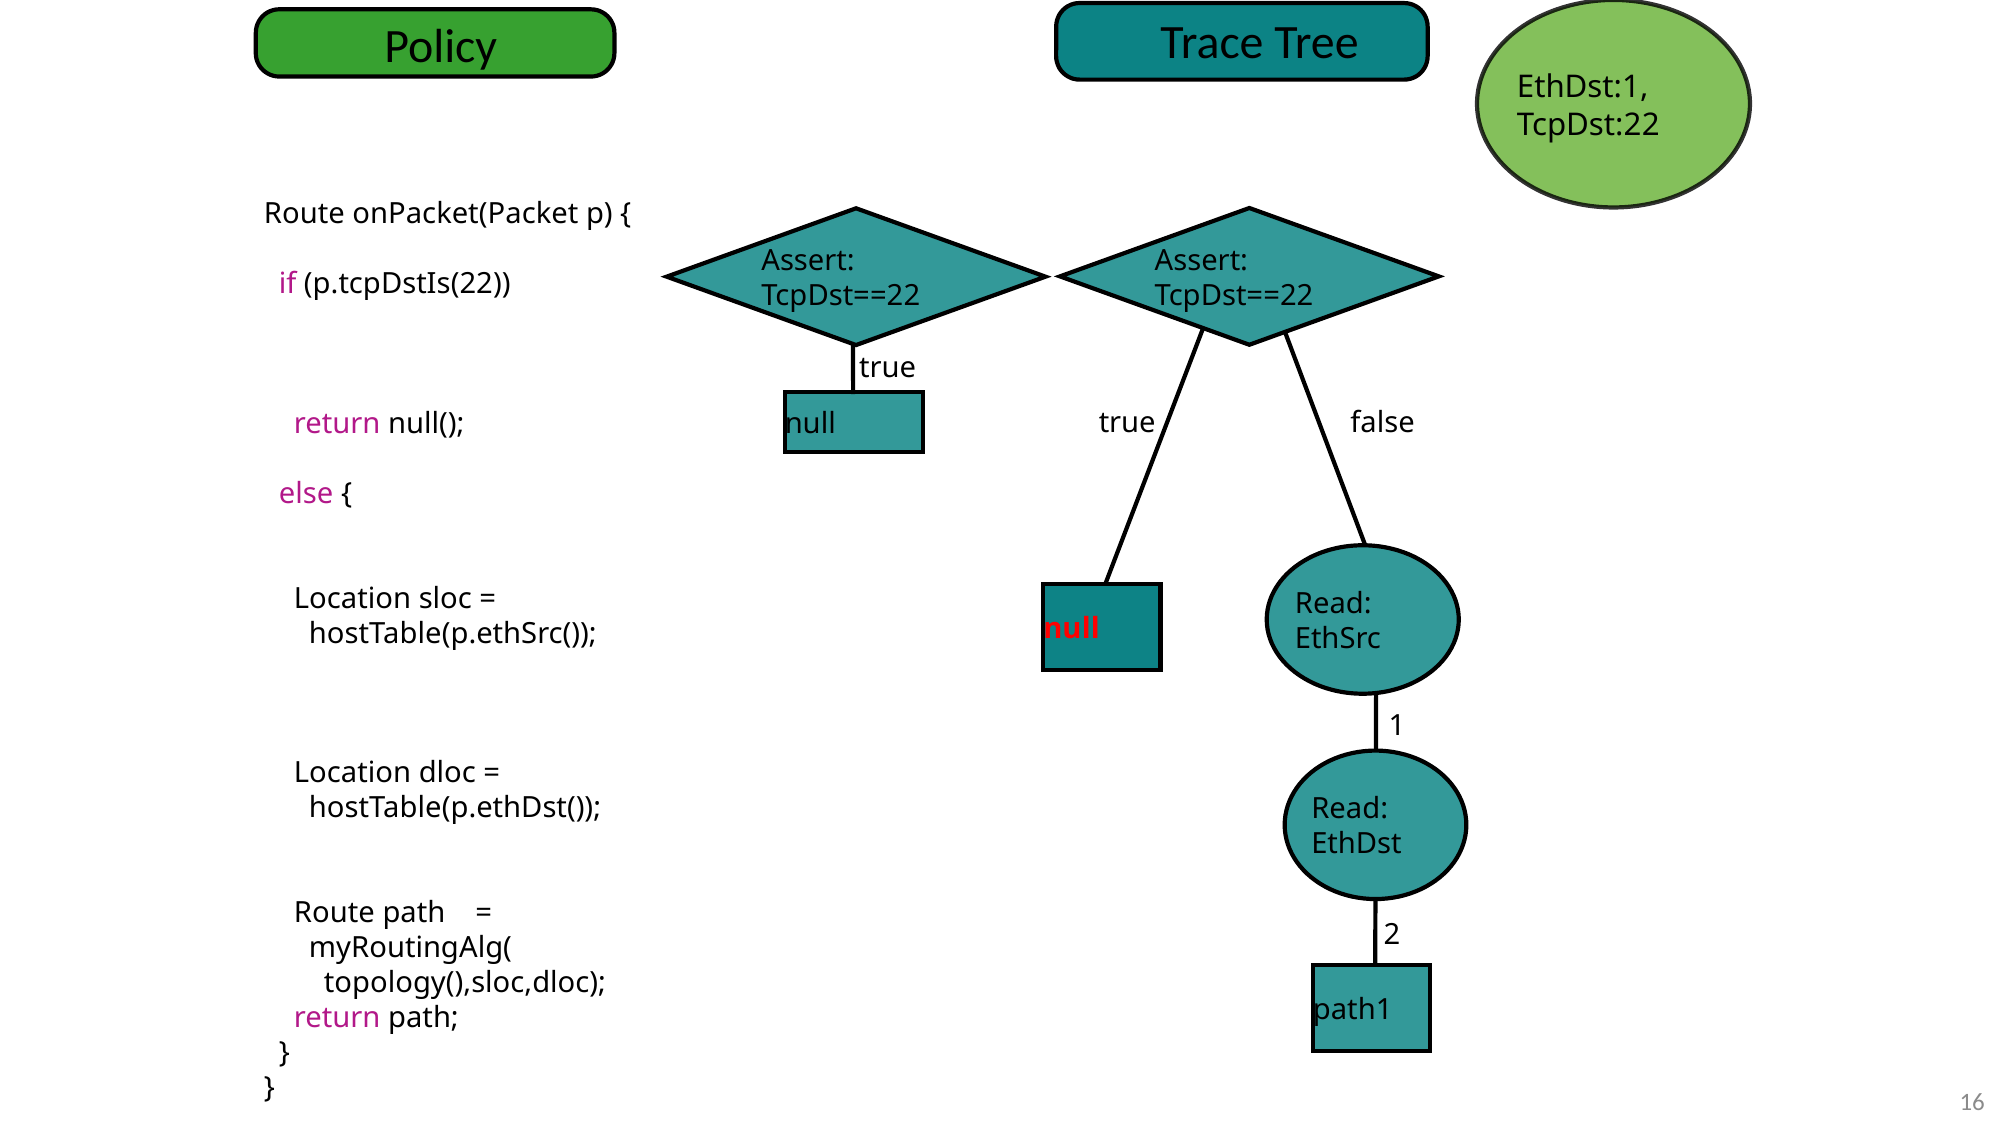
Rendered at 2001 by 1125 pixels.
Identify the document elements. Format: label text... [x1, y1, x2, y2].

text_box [1043, 208, 1467, 1051]
text_box null [797, 392, 924, 453]
text_box [1056, 3, 1428, 80]
text_box Route onPacket(Packet p) { if (p.tcpDstIs(22)) return null(); else { Location sloc = hostTable(p.ethSrc()); Location dloc = hostTable(p.ethDst()); Route path = myRoutingAlg( topology(),sloc,dloc); return path; } } [264, 179, 797, 1118]
text_box true [859, 347, 976, 383]
text_box Policy [384, 14, 498, 72]
slide_number 16 [1687, 1074, 2000, 1125]
text_box Assert: TcpDst==22 [797, 208, 1043, 346]
text_box [255, 9, 615, 77]
text_box EthDst:1, TcpDst:22 [1477, 0, 1750, 208]
text_box Trace Tree [1160, 10, 1360, 69]
